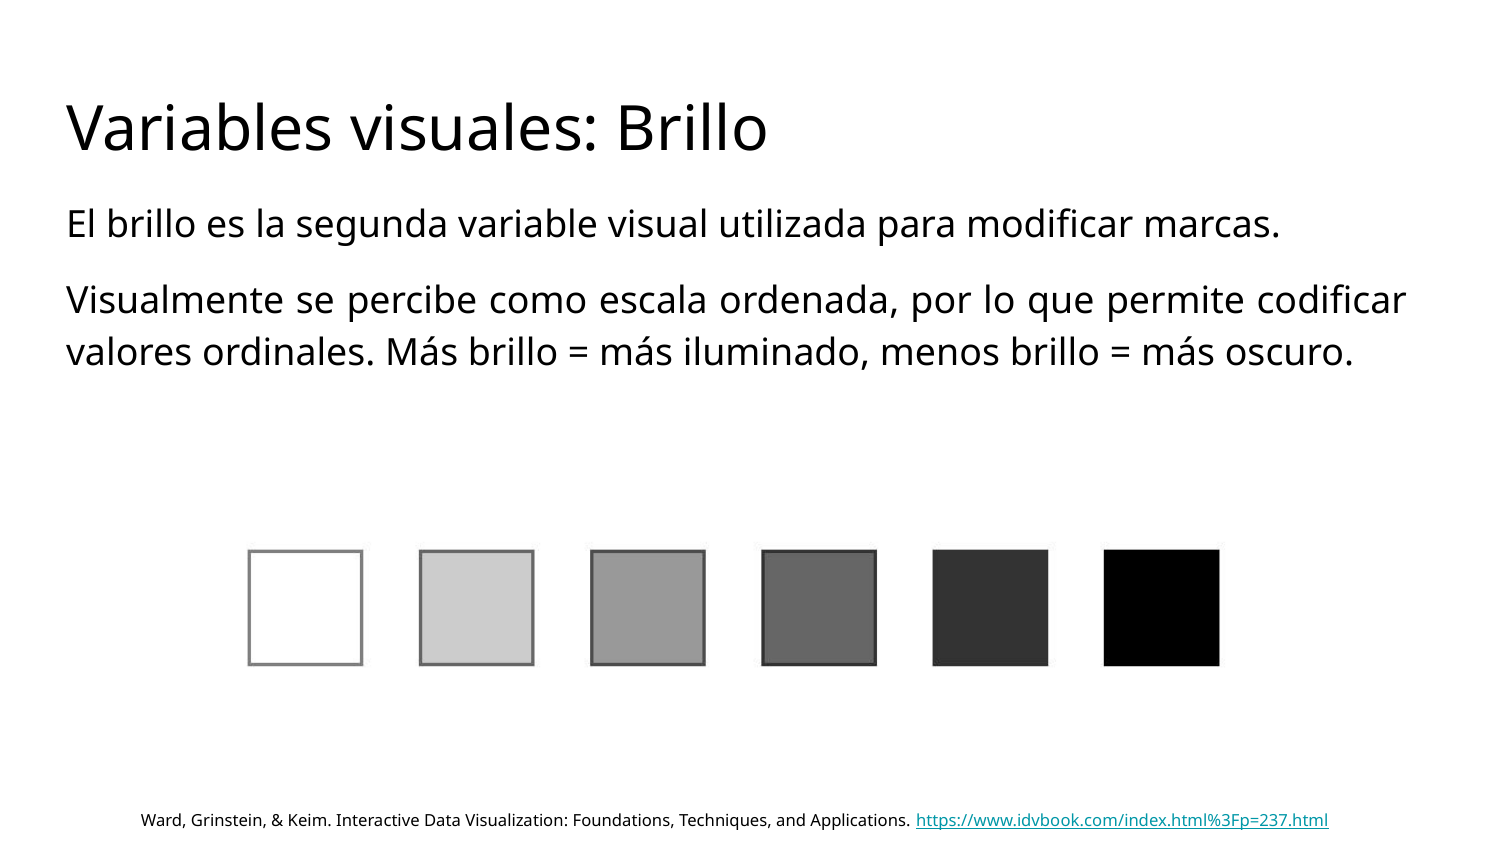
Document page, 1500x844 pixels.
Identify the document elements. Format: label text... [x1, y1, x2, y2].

text_box Ward, Grinstein, & Keim. Interactive Data Visualization: Foundations, Techniques, and Applications. https://www.idvbook.com/index.html%3Fp=237.html [51, 793, 1424, 844]
title Variables visuales: Brillo [51, 72, 1449, 167]
text_box El brillo es la segunda variable visual utilizada para modificar marcas. Visualmente se percibe como escala ordenada, por lo que permite codificar valores ordinales. Más brillo = más iluminado, menos brillo = más oscuro. [51, 178, 1424, 389]
picture [210, 515, 1264, 701]
